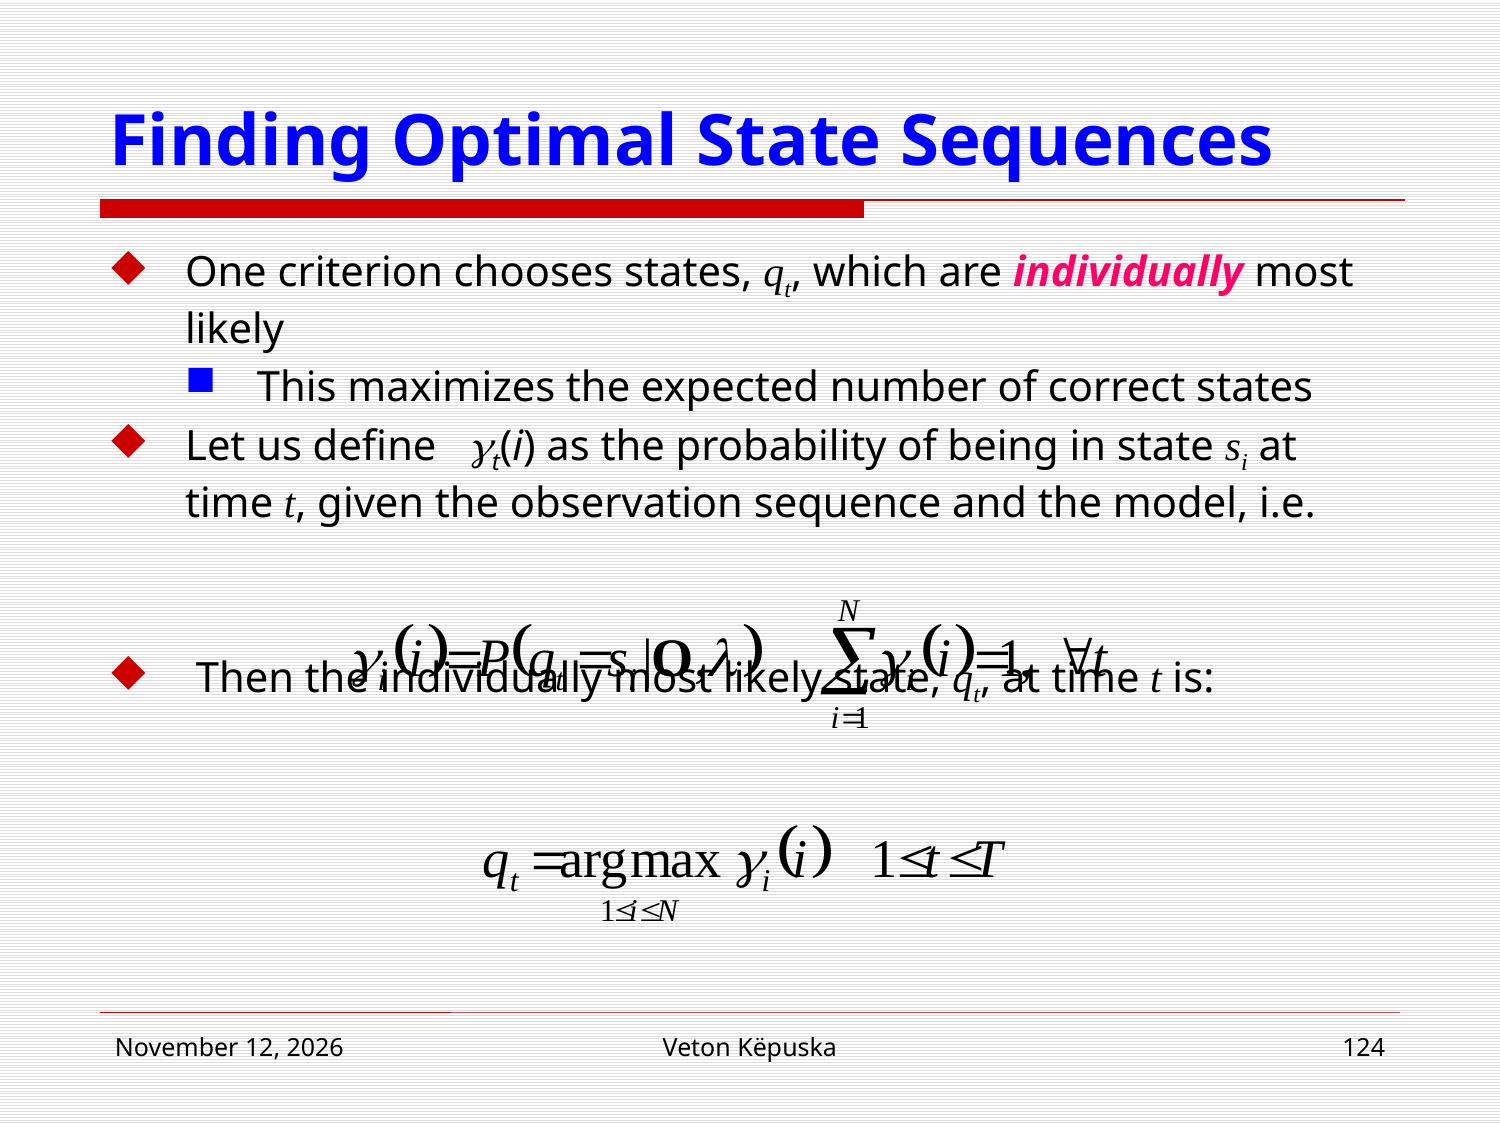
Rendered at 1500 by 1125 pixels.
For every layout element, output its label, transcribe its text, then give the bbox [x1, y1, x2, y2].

slide_number 124 [1074, 1024, 1401, 1103]
list One criterion chooses states, qt, which are individually most likely This maximizes the expected number of correct states Let us define t(i) as the probability of being in state si at time t, given the observation sequence and the model, i.e. Then the individually most likely state, qt, at time t is: [92, 237, 1406, 988]
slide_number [99, 1024, 426, 1103]
title Finding Optimal State Sequences [93, 49, 1407, 188]
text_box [474, 823, 1018, 932]
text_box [342, 586, 1121, 741]
footer Veton Këpuska [512, 1024, 988, 1103]
